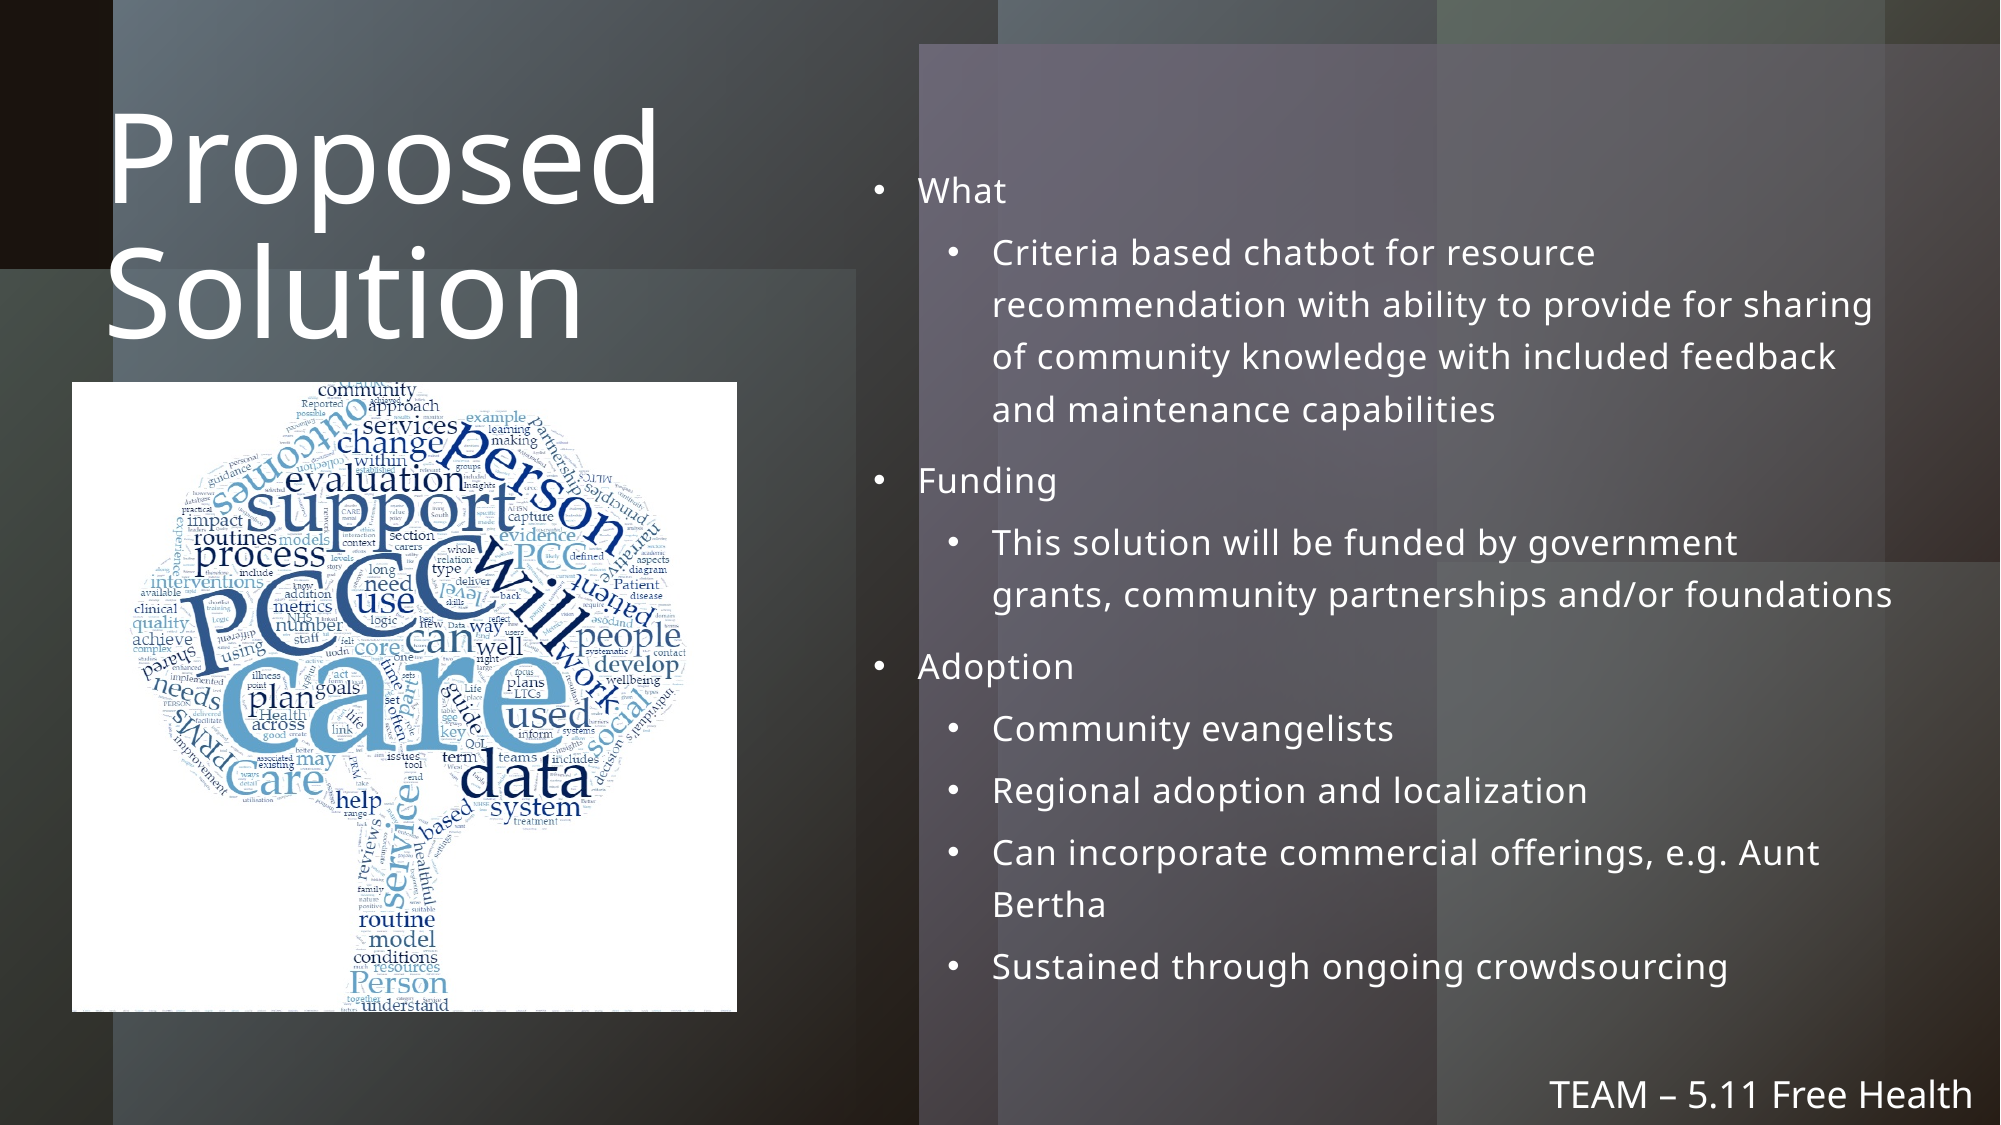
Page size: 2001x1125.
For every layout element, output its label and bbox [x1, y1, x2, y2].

text_box [0, 0, 2000, 1125]
picture [72, 382, 737, 1012]
